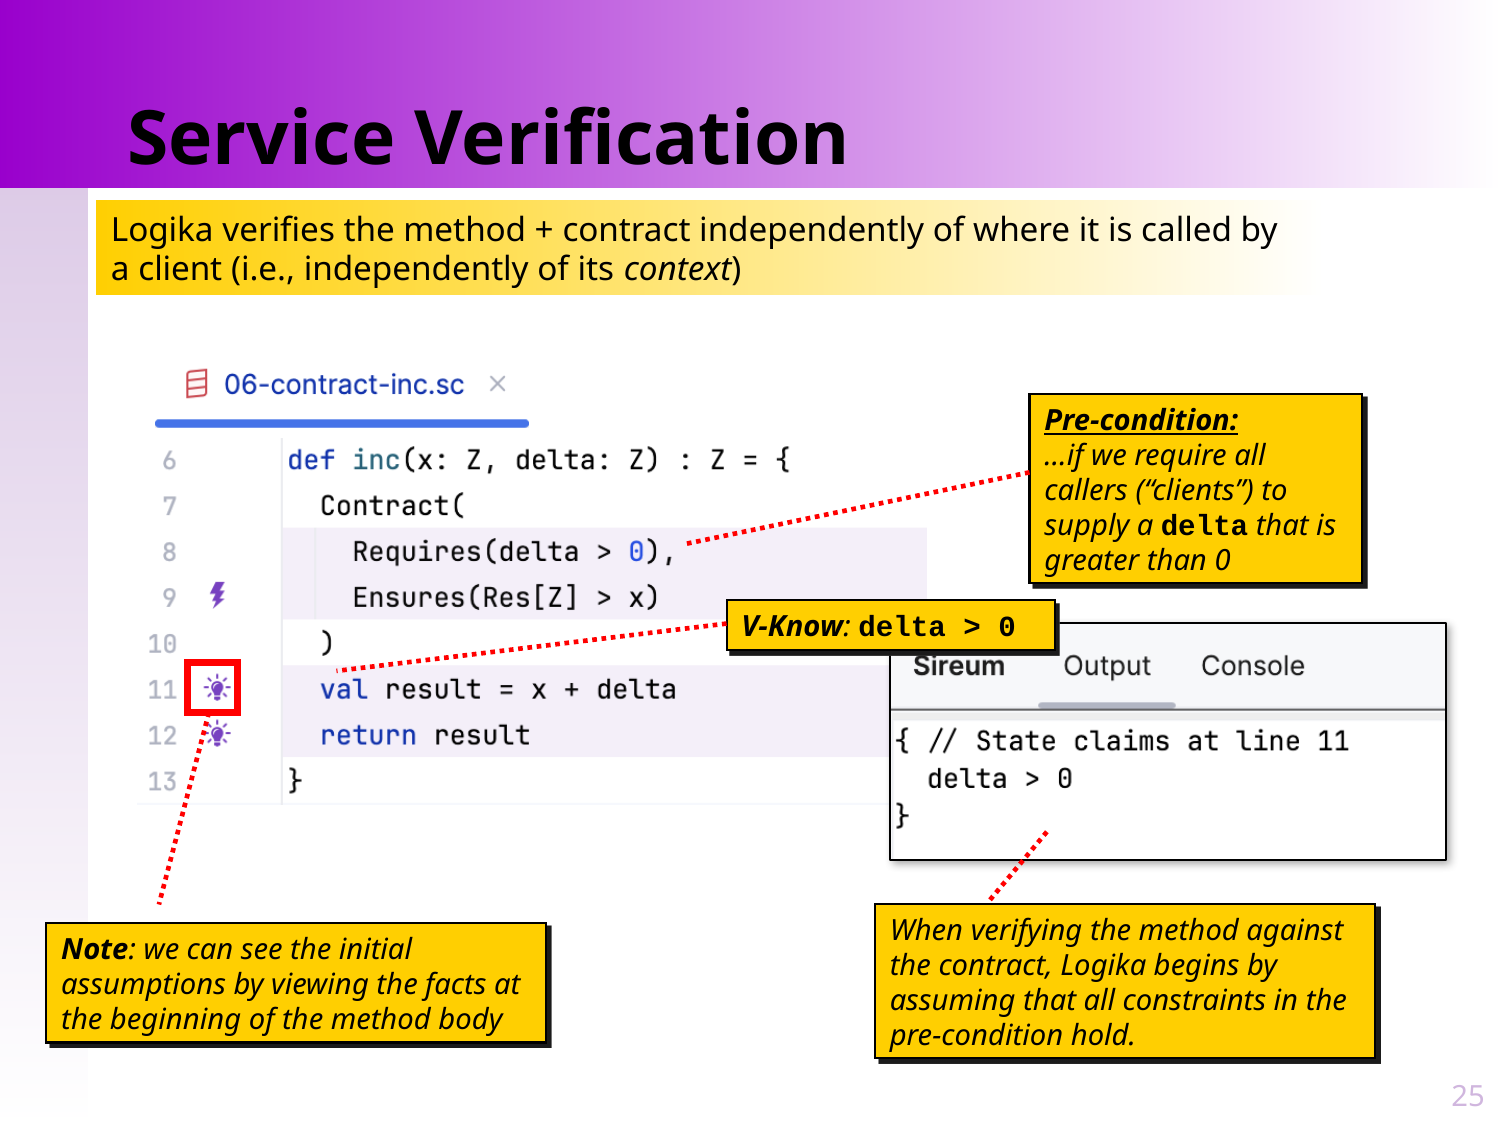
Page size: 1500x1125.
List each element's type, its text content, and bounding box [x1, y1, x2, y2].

title Service Verification [112, 0, 1451, 188]
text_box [46, 623, 1445, 1060]
picture [155, 353, 529, 432]
text_box Logika verifies the method + contract independently of where it is called by a client (i.e., independently of its context) [96, 200, 1321, 295]
picture [137, 438, 928, 623]
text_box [336, 599, 1055, 672]
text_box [685, 392, 1363, 585]
slide_number 25 [1424, 1049, 1500, 1125]
